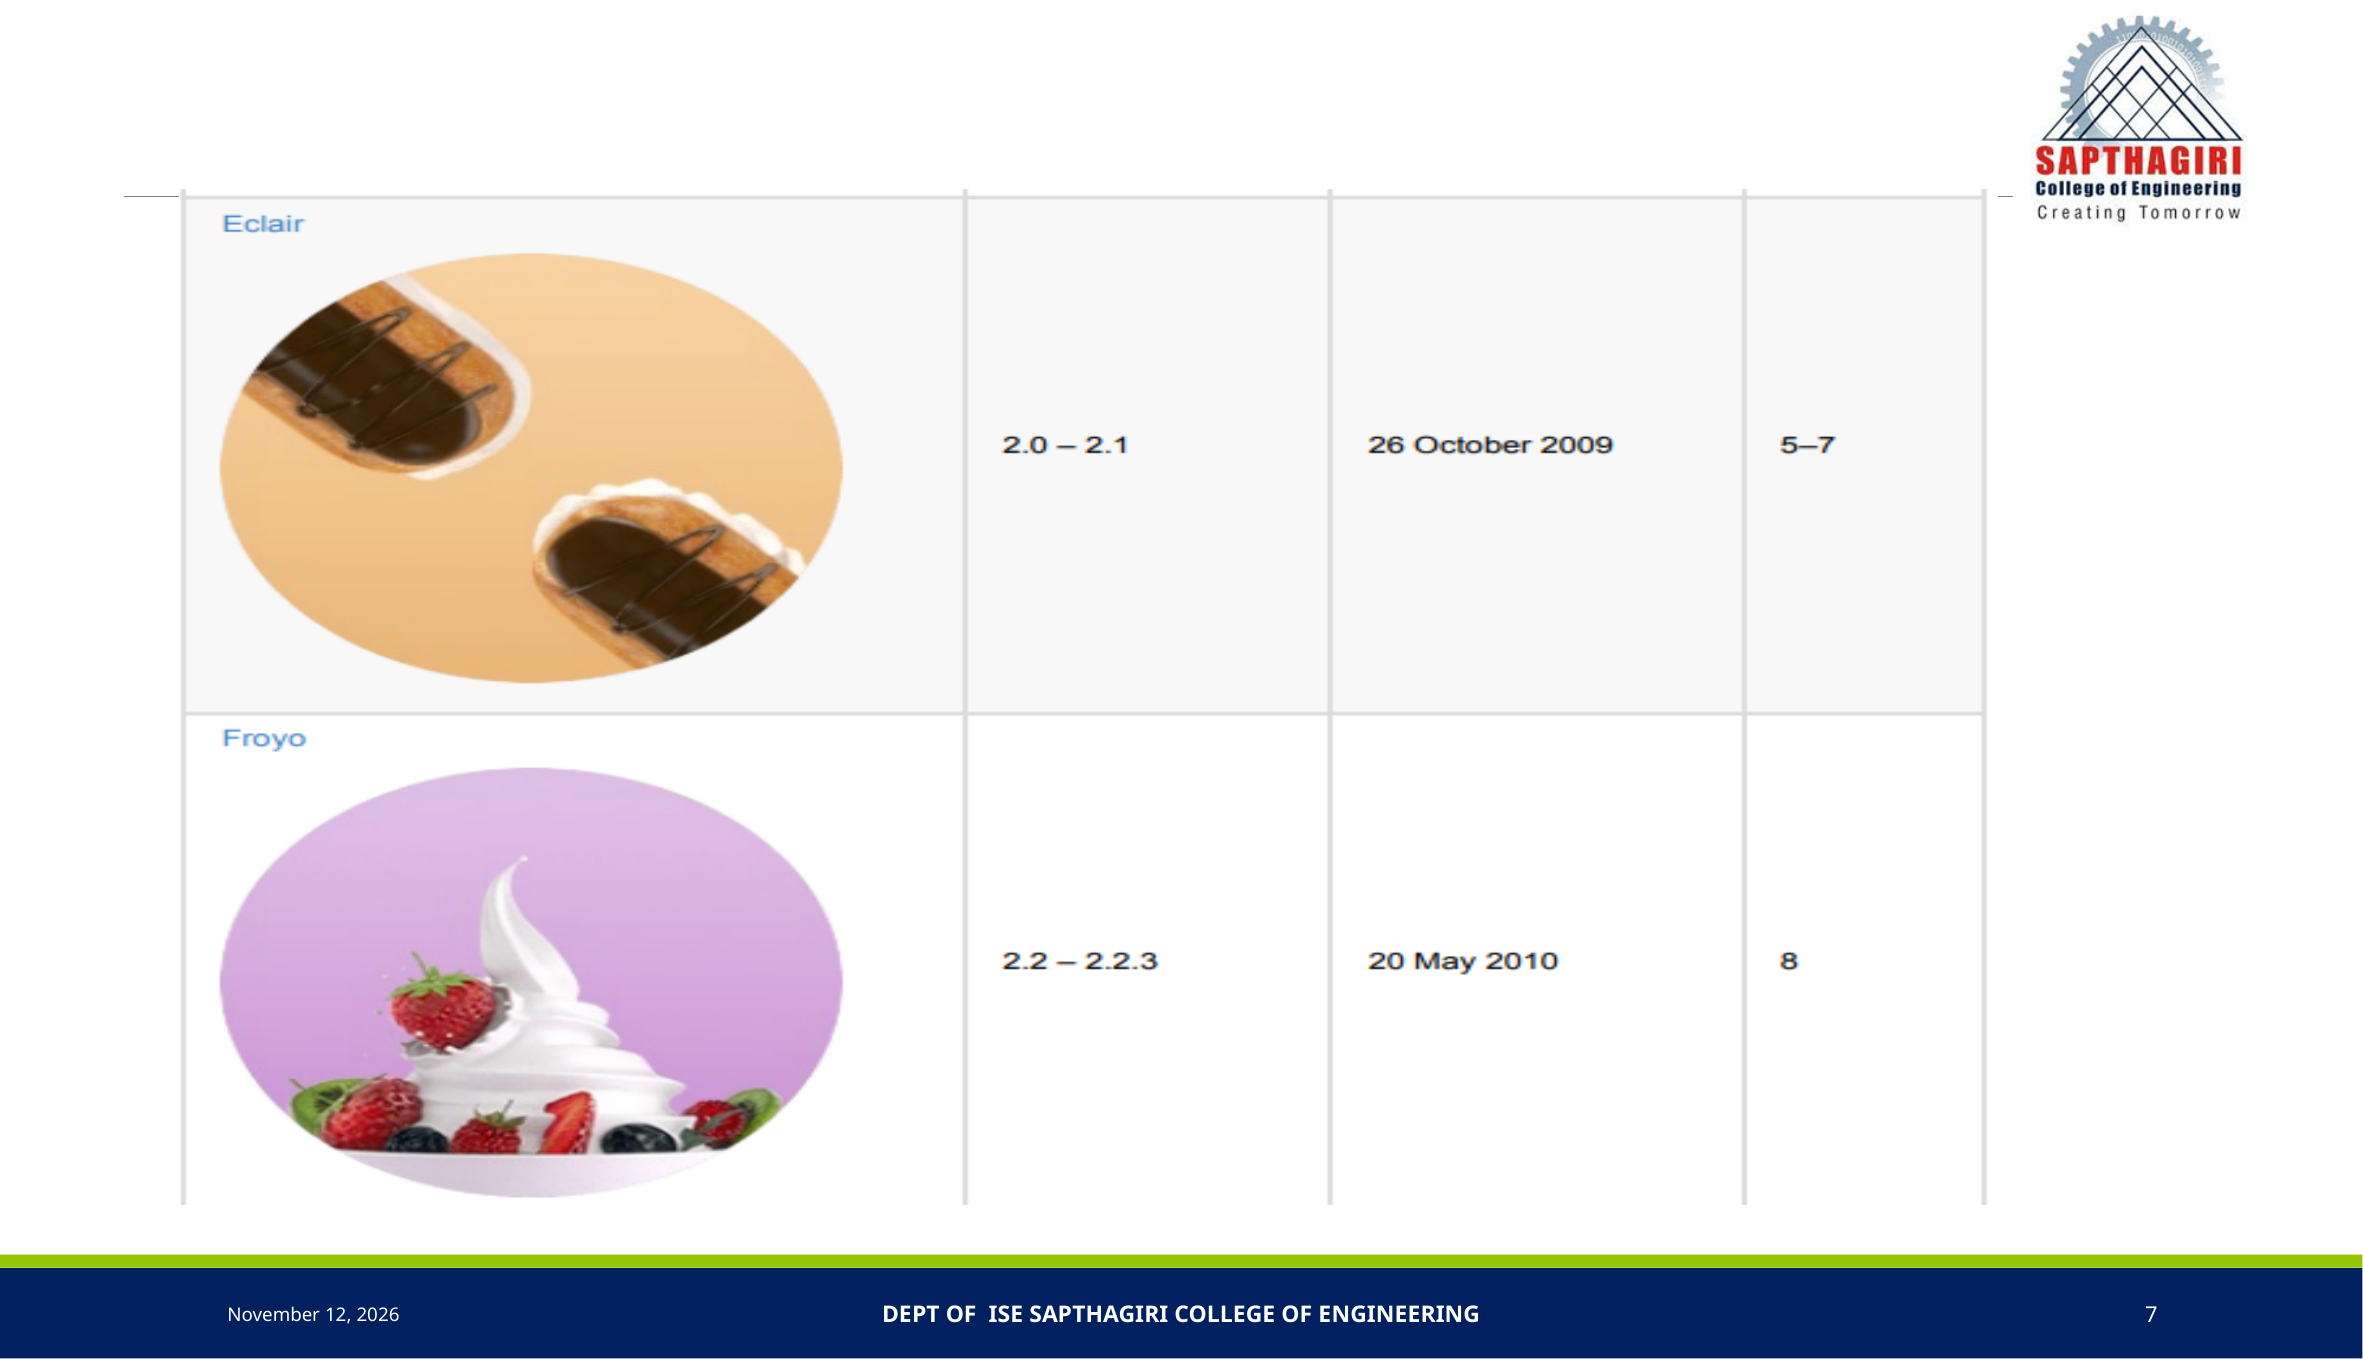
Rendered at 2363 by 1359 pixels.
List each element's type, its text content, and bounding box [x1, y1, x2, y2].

picture [178, 188, 1999, 1205]
footer Dept of ISE SAPTHAGIRI COLLEGE OF ENGINEERING [714, 1279, 1649, 1352]
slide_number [212, 1279, 692, 1352]
picture [2013, 0, 2266, 237]
slide_number 7 [1918, 1279, 2173, 1352]
